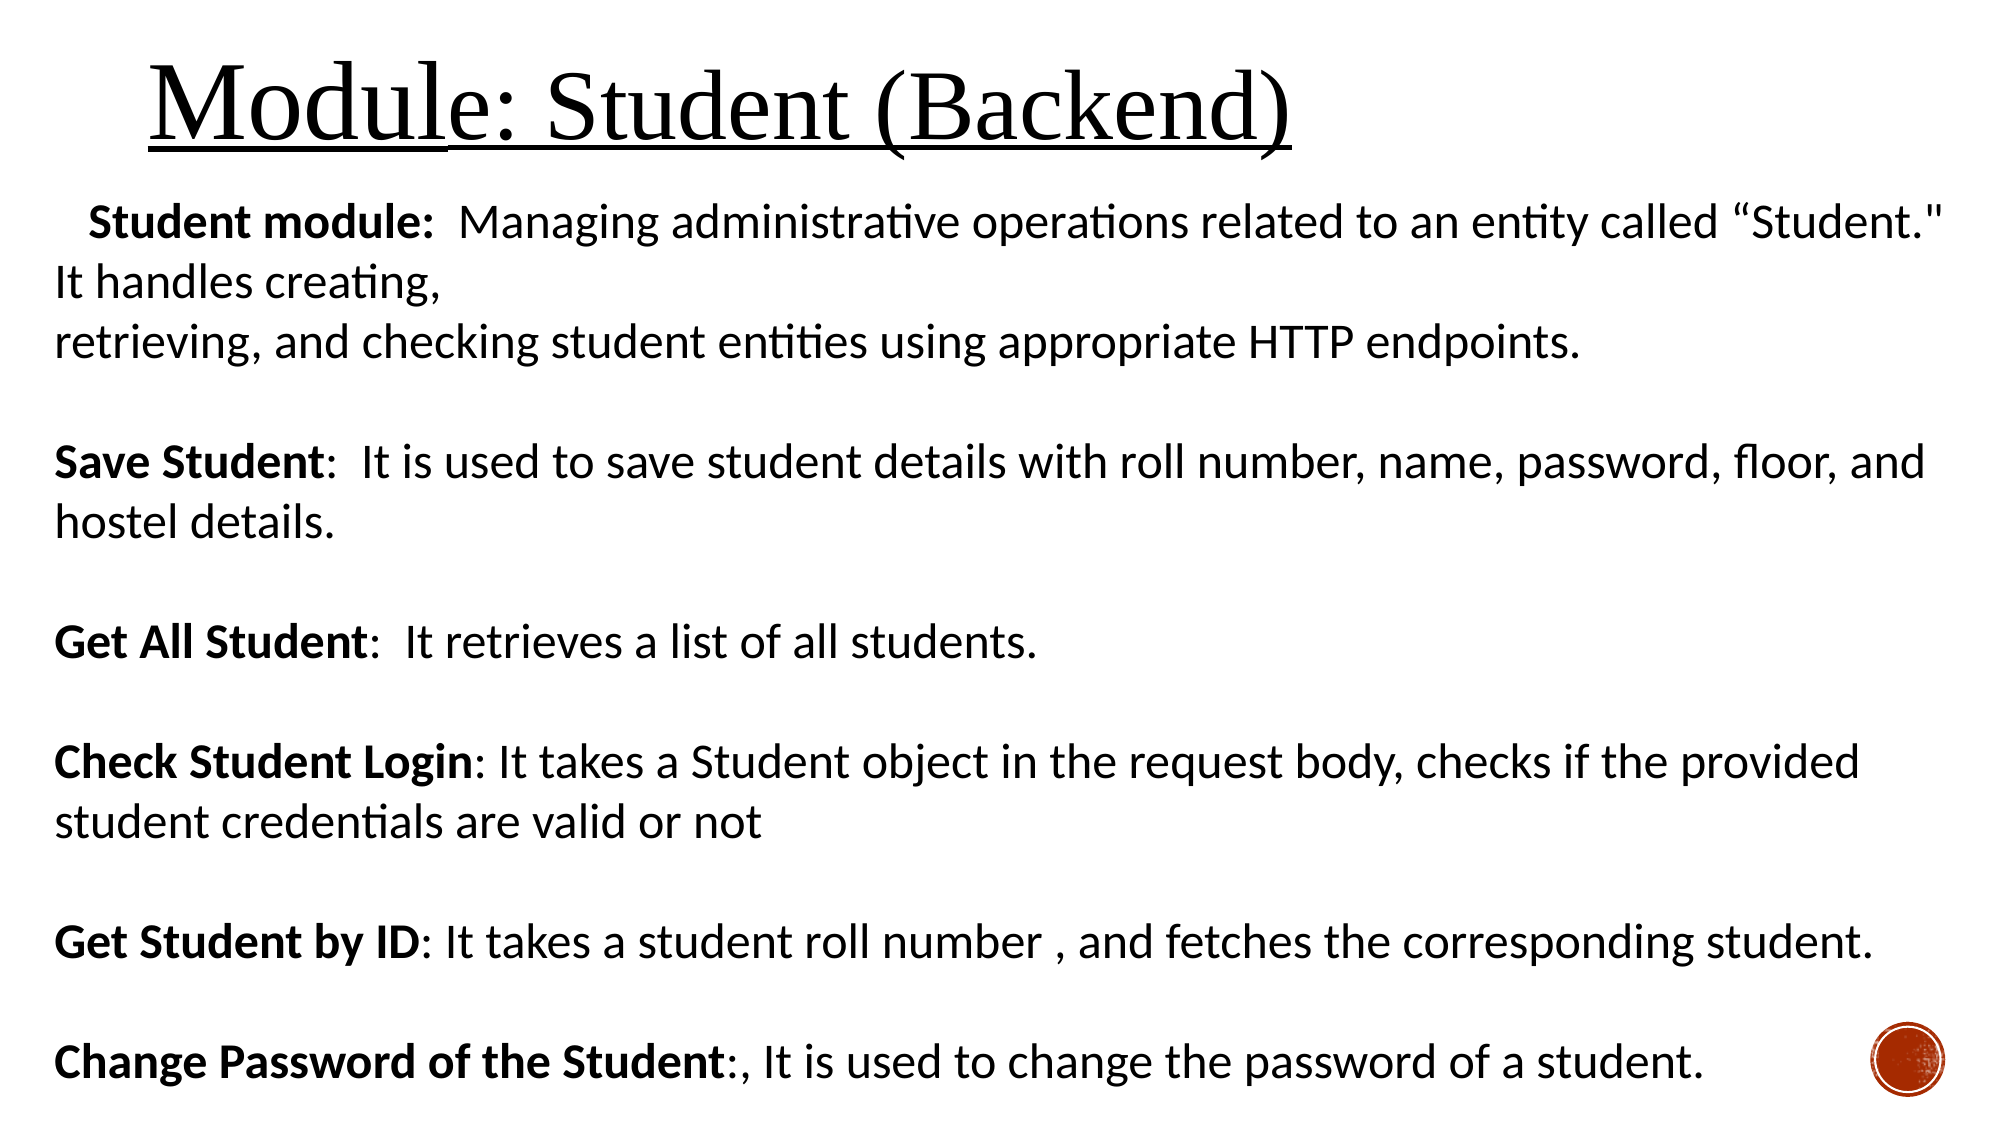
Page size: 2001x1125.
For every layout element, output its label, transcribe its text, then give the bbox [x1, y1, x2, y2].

text_box Student module: Managing administrative operations related to an entity called “Student." It handles creating, retrieving, and checking student entities using appropriate HTTP endpoints. Save Student: It is used to save student details with roll number, name, password, floor, and hostel details. Get All Student: It retrieves a list of all students. Check Student Login: It takes a Student object in the request body, checks if the provided student credentials are valid or not Get Student by ID: It takes a student roll number , and fetches the corresponding student. Change Password of the Student:, It is used to change the password of a student. [39, 136, 2000, 1125]
text_box Module: Student (Backend) [132, 19, 1352, 136]
